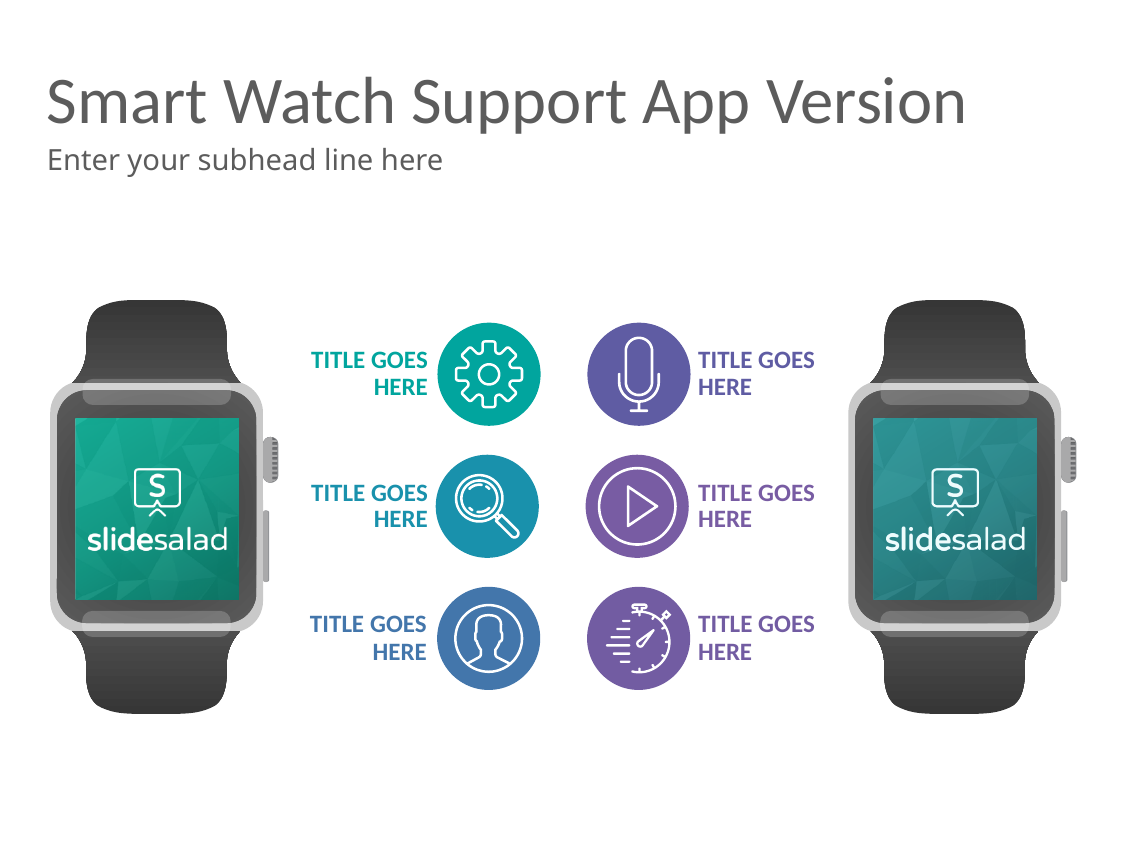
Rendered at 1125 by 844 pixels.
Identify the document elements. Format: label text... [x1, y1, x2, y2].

text_box TITLE GOES HERE [698, 479, 831, 534]
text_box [848, 299, 1077, 715]
picture [75, 418, 239, 600]
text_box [437, 322, 541, 426]
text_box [435, 454, 540, 559]
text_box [586, 586, 691, 691]
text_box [436, 586, 541, 691]
picture [873, 418, 1038, 600]
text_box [49, 299, 279, 715]
text_box TITLE GOES HERE [291, 611, 427, 666]
list Enter your subhead line here [46, 144, 1077, 174]
text_box TITLE GOES HERE [698, 611, 831, 666]
text_box TITLE GOES HERE [292, 347, 428, 402]
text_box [585, 454, 689, 559]
text_box TITLE GOES HERE [292, 479, 428, 534]
text_box TITLE GOES HERE [698, 347, 831, 402]
title Smart Watch Support App Version [46, 55, 1077, 138]
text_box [587, 322, 691, 426]
